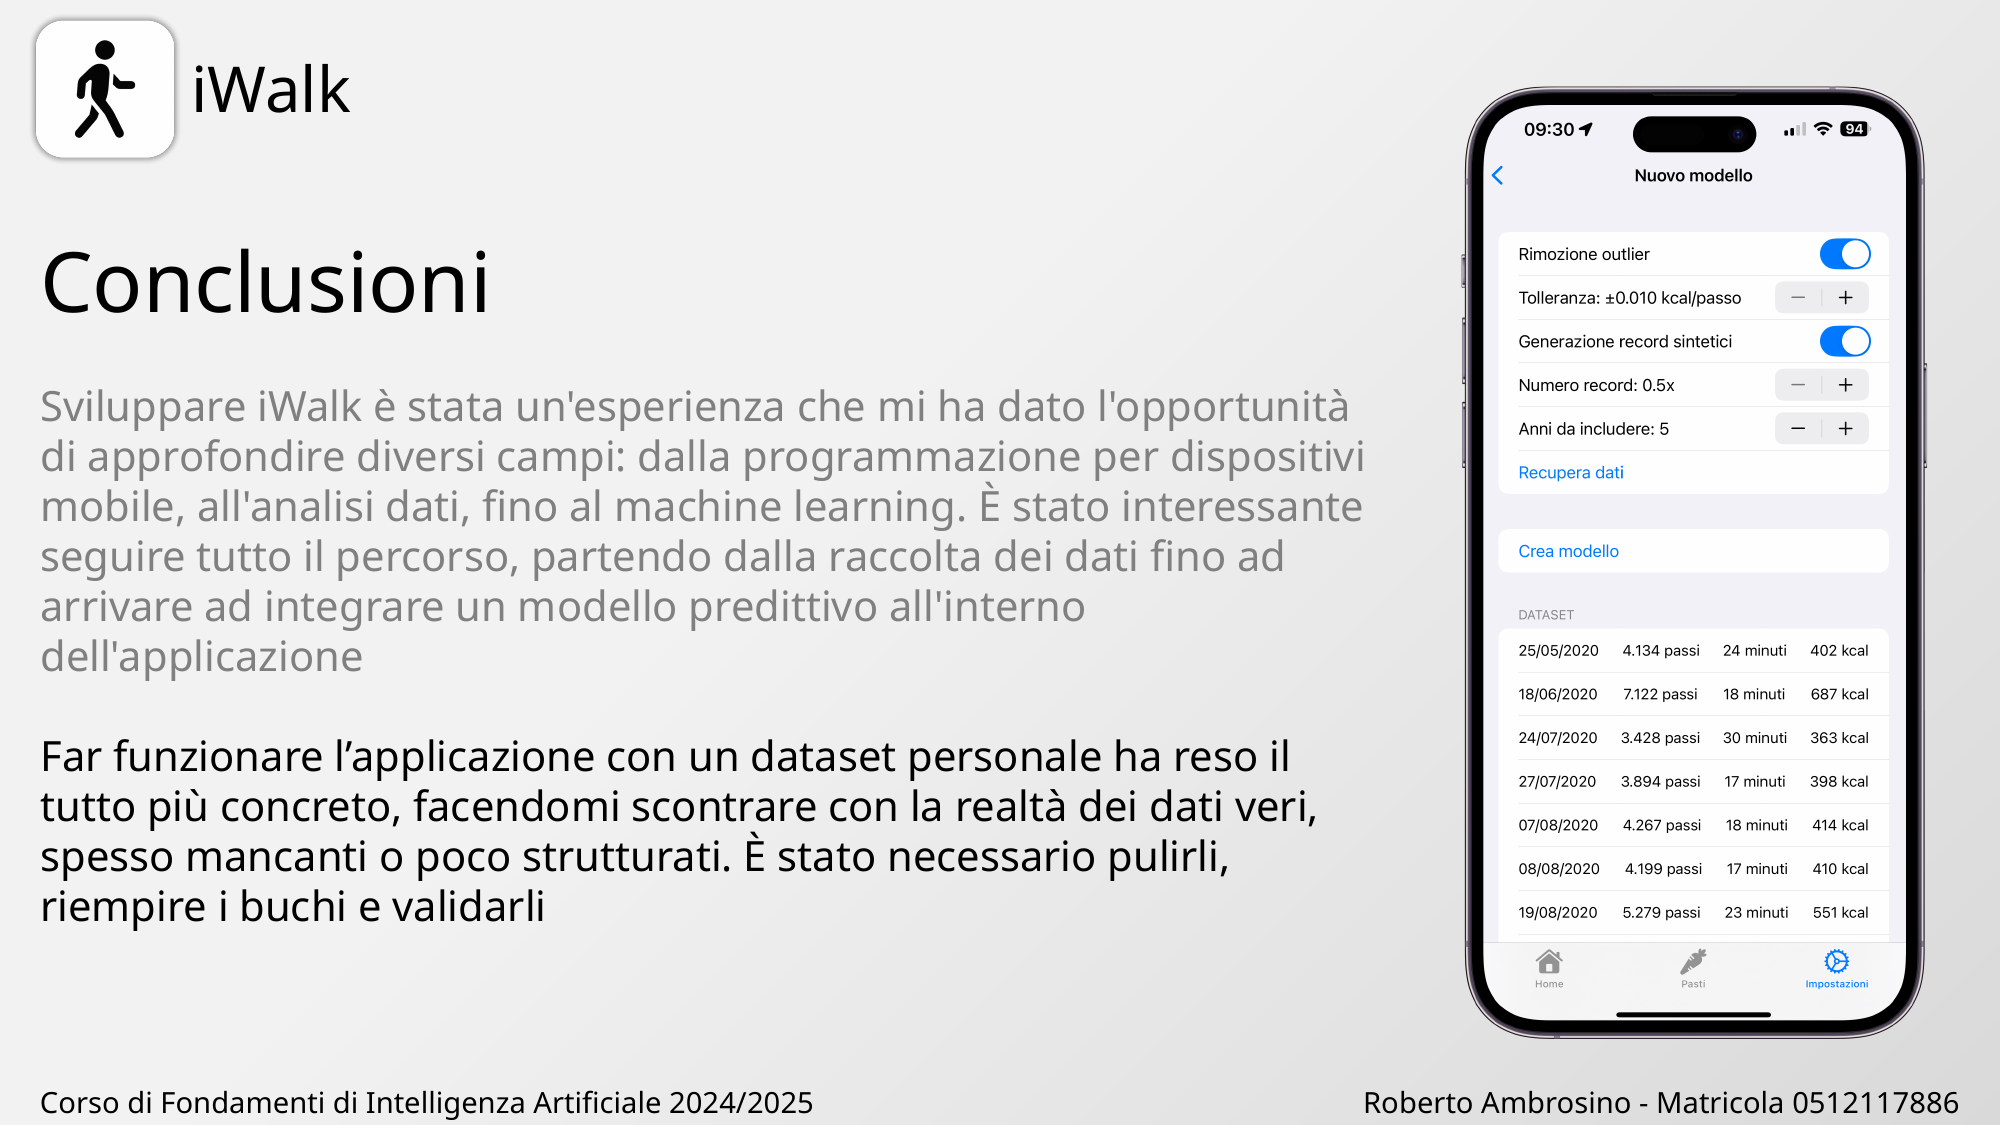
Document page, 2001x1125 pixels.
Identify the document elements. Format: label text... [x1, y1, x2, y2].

table_header Corso di Fondamenti di Intelligenza Artificiale 2024/2025 [25, 1075, 1000, 1125]
picture [1456, 81, 1933, 1044]
subtitle iWalk [185, 50, 374, 135]
picture [25, 10, 185, 168]
table_header Roberto Ambrosino - Matricola 0512117886 [1000, 1075, 1975, 1125]
text_box Conclusioni [25, 221, 1384, 337]
text_box Sviluppare iWalk è stata un'esperienza che mi ha dato l'opportunità di approfondire diversi campi: dalla programmazione per dispositivi mobile, all'analisi dati, fino al machine learning. È stato interessante seguire tutto il percorso, partendo dalla raccolta dei dati fino ad arrivare ad integrare un modello predittivo all'interno dell'applicazione Far funzionare l’applicazione con un dataset personale ha reso il tutto più concreto, facendomi scontrare con la realtà dei dati veri, spesso mancanti o poco strutturati. È stato necessario pulirli, riempire i buchi e validarli [25, 337, 1384, 937]
